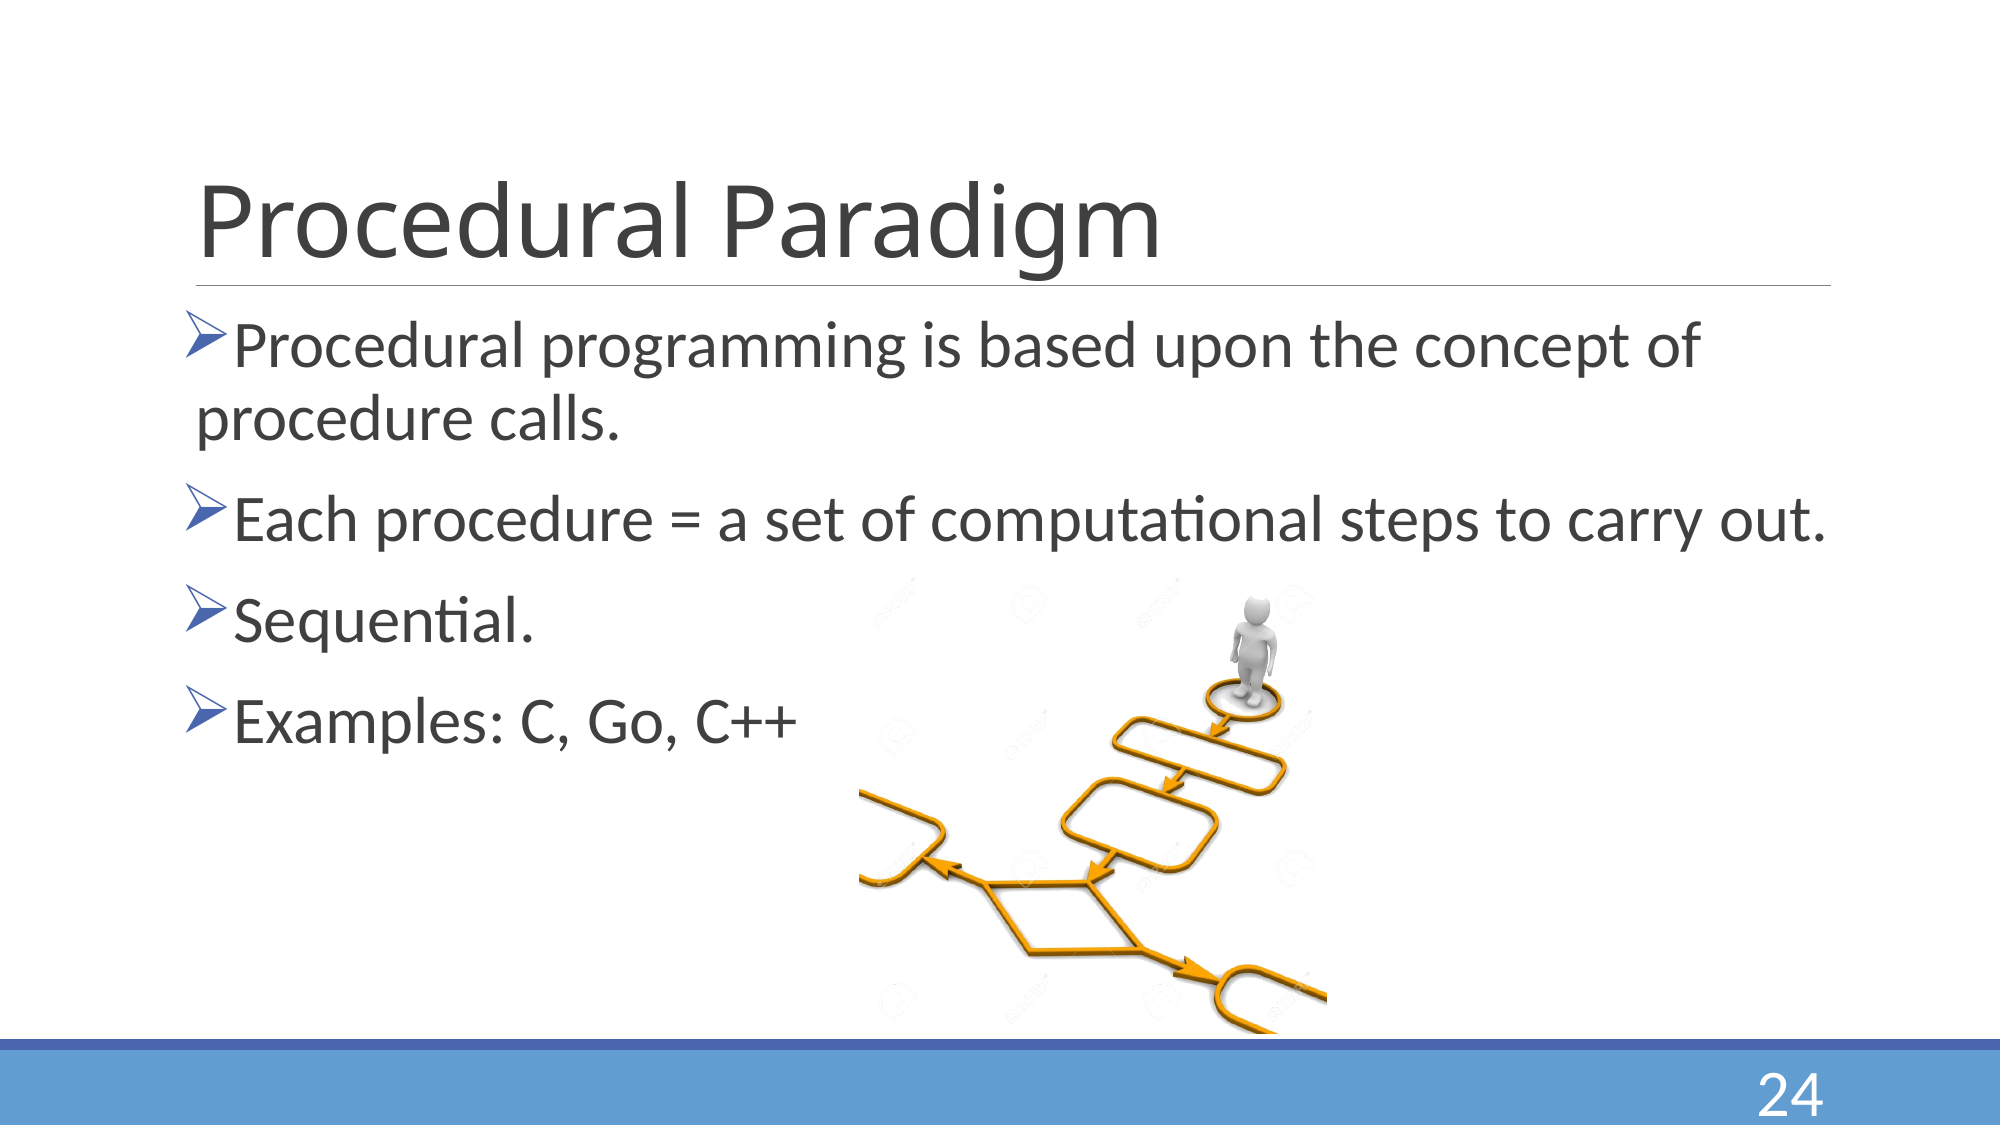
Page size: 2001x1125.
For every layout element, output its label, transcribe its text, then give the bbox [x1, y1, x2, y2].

picture [859, 565, 1327, 1034]
slide_number 24 [1624, 1059, 1840, 1120]
title Procedural Paradigm [180, 47, 1830, 285]
list Procedural programming is based upon the concept of procedure calls. Each procedure = a set of computational steps to carry out. Sequential. Examples: C, Go, C++ [180, 302, 1830, 963]
